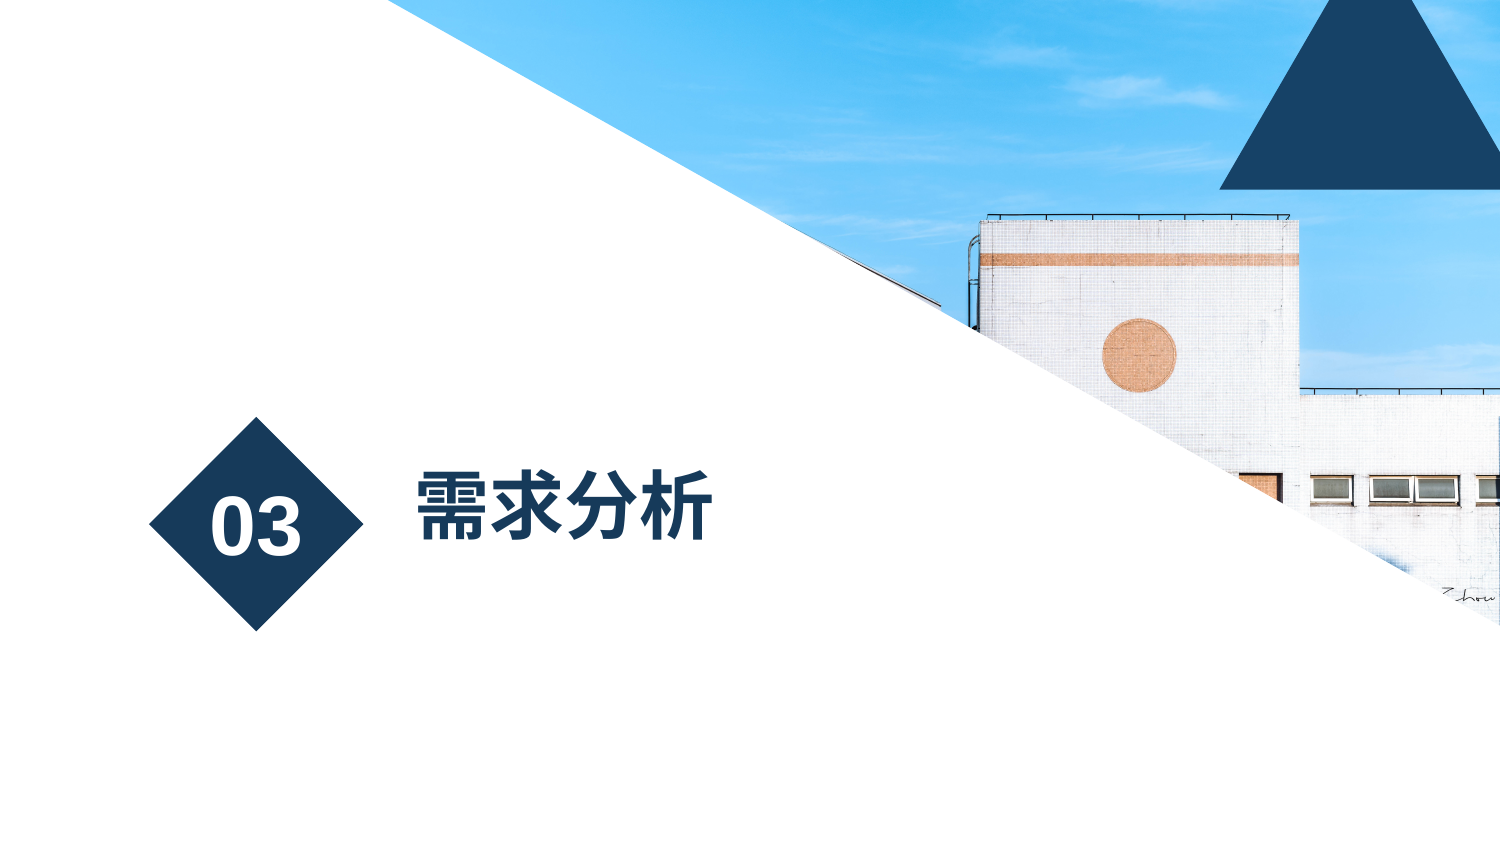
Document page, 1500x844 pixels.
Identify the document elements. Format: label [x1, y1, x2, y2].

picture [387, 0, 1500, 627]
text_box [180, 448, 333, 600]
